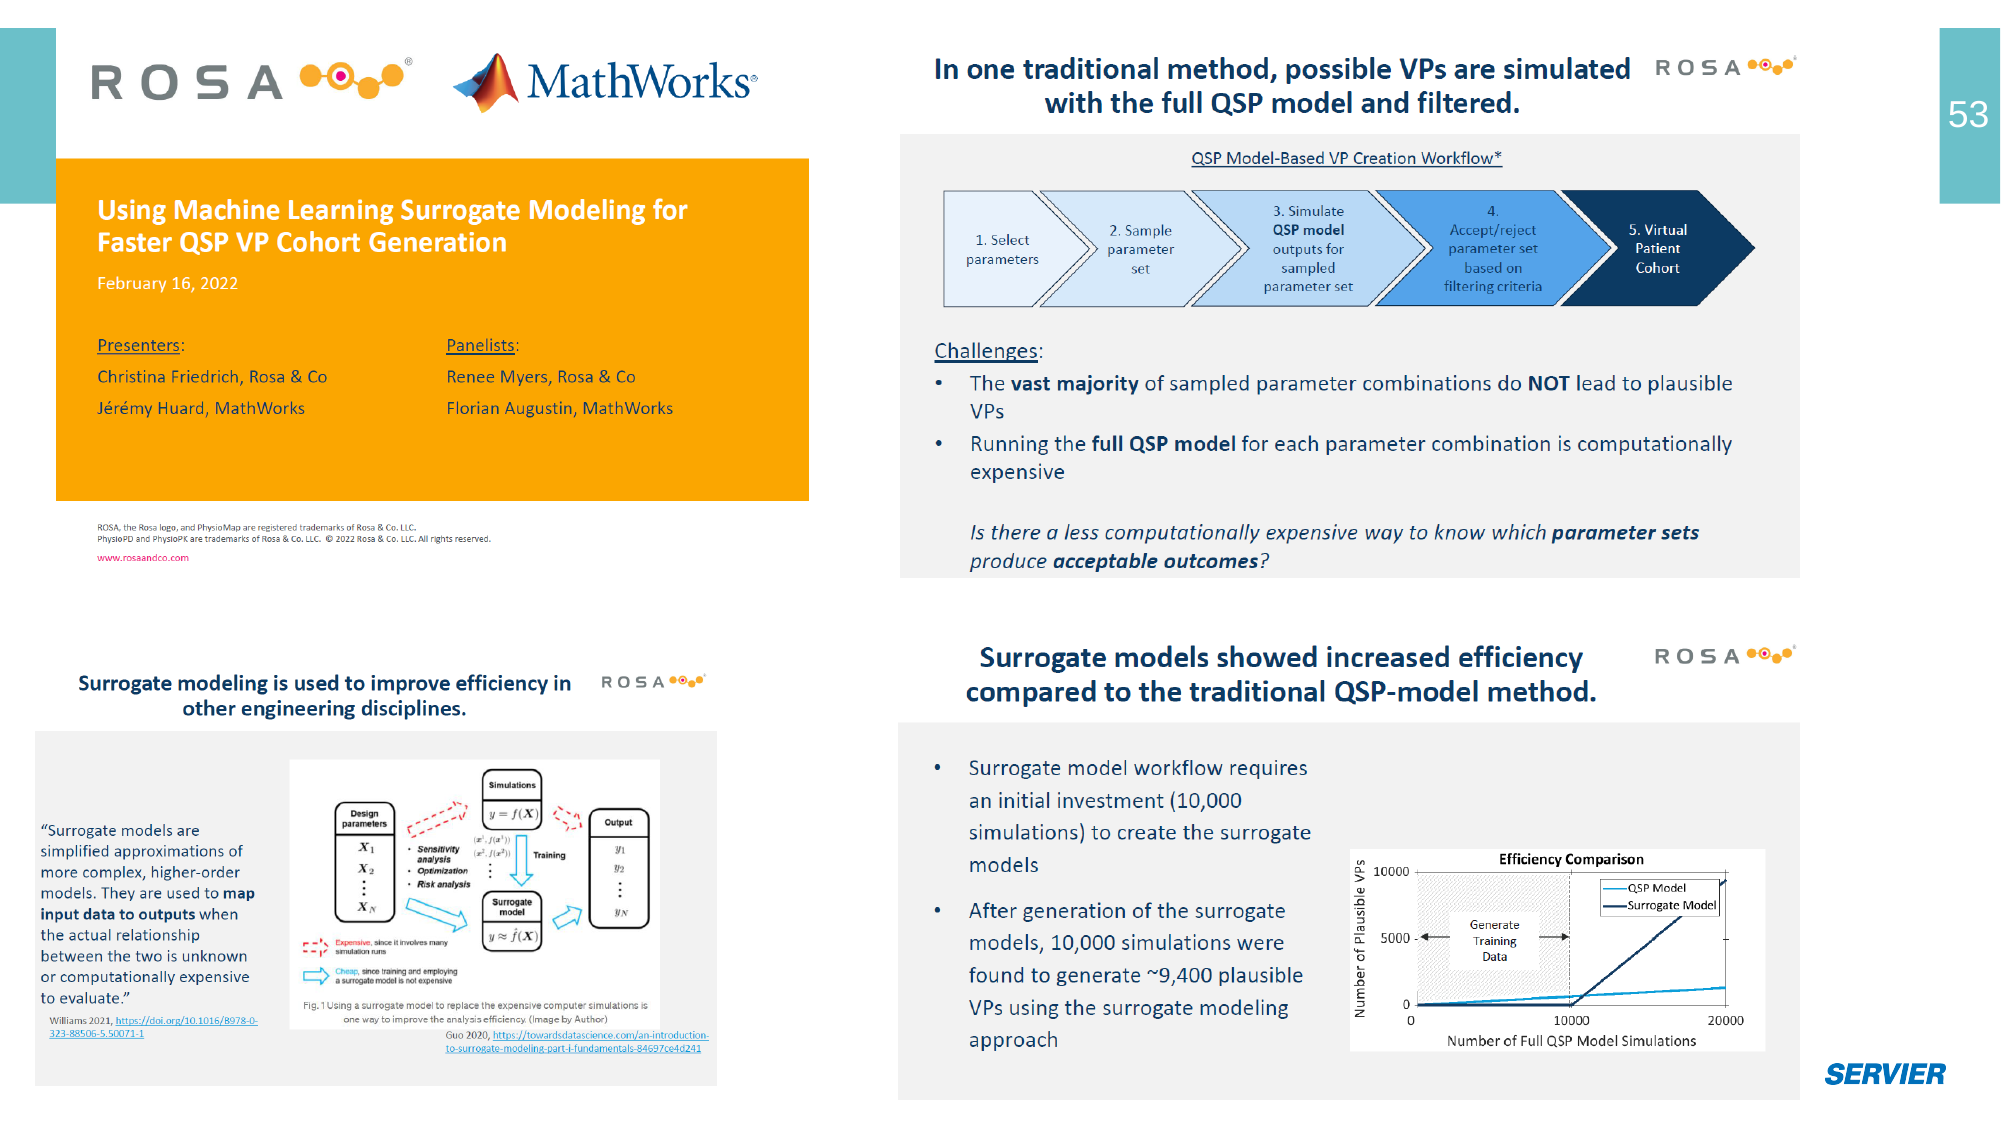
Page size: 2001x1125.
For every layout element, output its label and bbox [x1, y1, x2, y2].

picture [1825, 1063, 1946, 1085]
picture [56, 20, 809, 578]
picture [898, 632, 1800, 1100]
picture [35, 670, 717, 1086]
picture [899, 48, 1800, 578]
